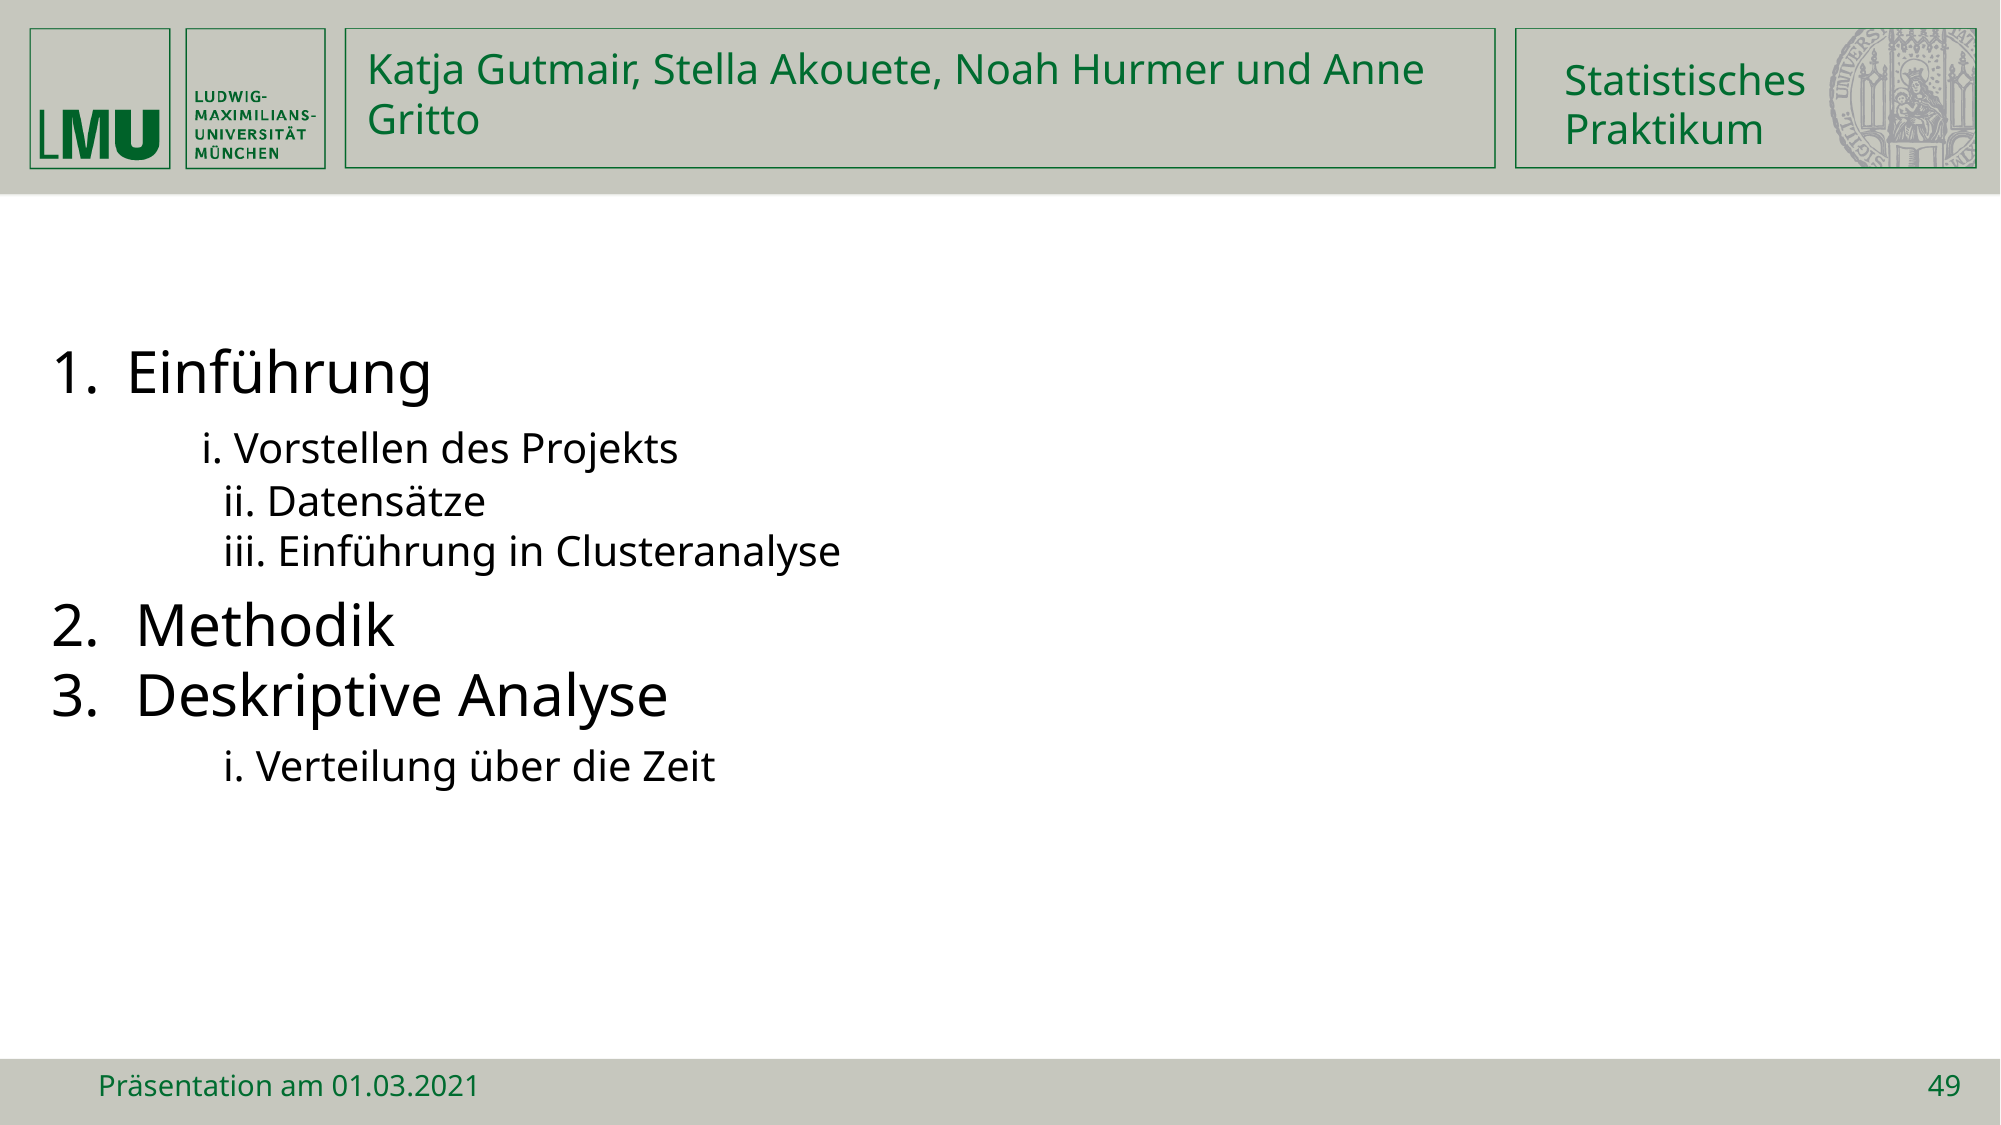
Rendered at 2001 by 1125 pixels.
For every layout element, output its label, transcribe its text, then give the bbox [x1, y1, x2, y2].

text_box Präsentation am 01.03.2021 [83, 1081, 1775, 1108]
text_box 49 [1803, 1059, 1977, 1108]
text_box Einführung i. Vorstellen des Projekts ii. Datensätze iii. Einführung in Clusteranalyse Methodik Deskriptive Analyse i. Verteilung über die Zeit [36, 327, 1932, 1081]
text_box [1525, 30, 1821, 161]
picture [0, 0, 2001, 1125]
text_box Statistisches Praktikum [1549, 46, 1833, 161]
text_box Katja Gutmair, Stella Akouete, Noah Hurmer und Anne Gritto [352, 74, 1463, 150]
